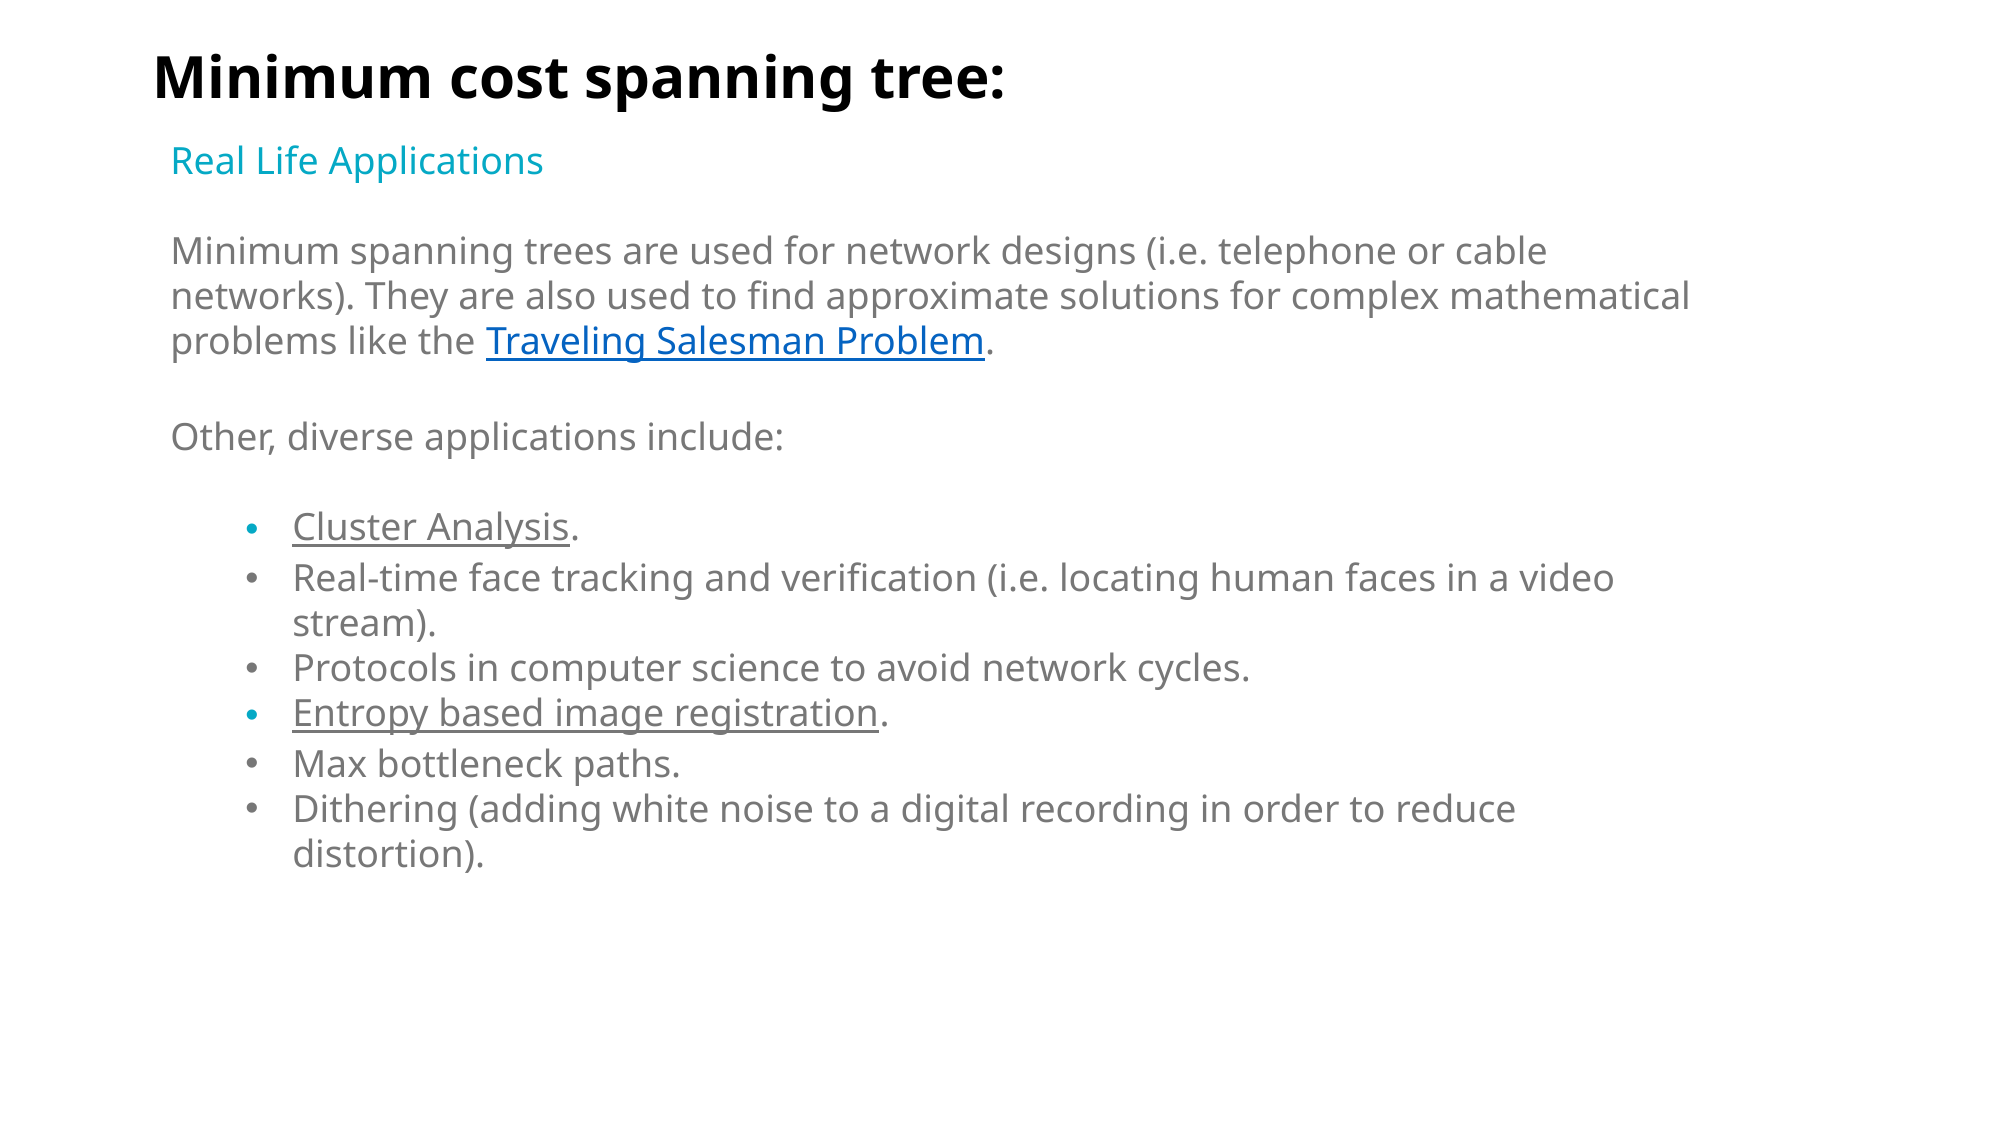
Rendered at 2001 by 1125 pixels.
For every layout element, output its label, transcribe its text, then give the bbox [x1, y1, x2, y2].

title Minimum cost spanning tree: [137, 45, 1863, 115]
text_box Real Life Applications Minimum spanning trees are used for network designs (i.e. telephone or cable networks). They are also used to find approximate solutions for complex mathematical problems like the Traveling Salesman Problem. Other, diverse applications include: Cluster Analysis. Real-time face tracking and verification (i.e. locating human faces in a video stream). Protocols in computer science to avoid network cycles. Entropy based image registration. Max bottleneck paths. Dithering (adding white noise to a digital recording in order to reduce distortion). [155, 129, 1713, 928]
